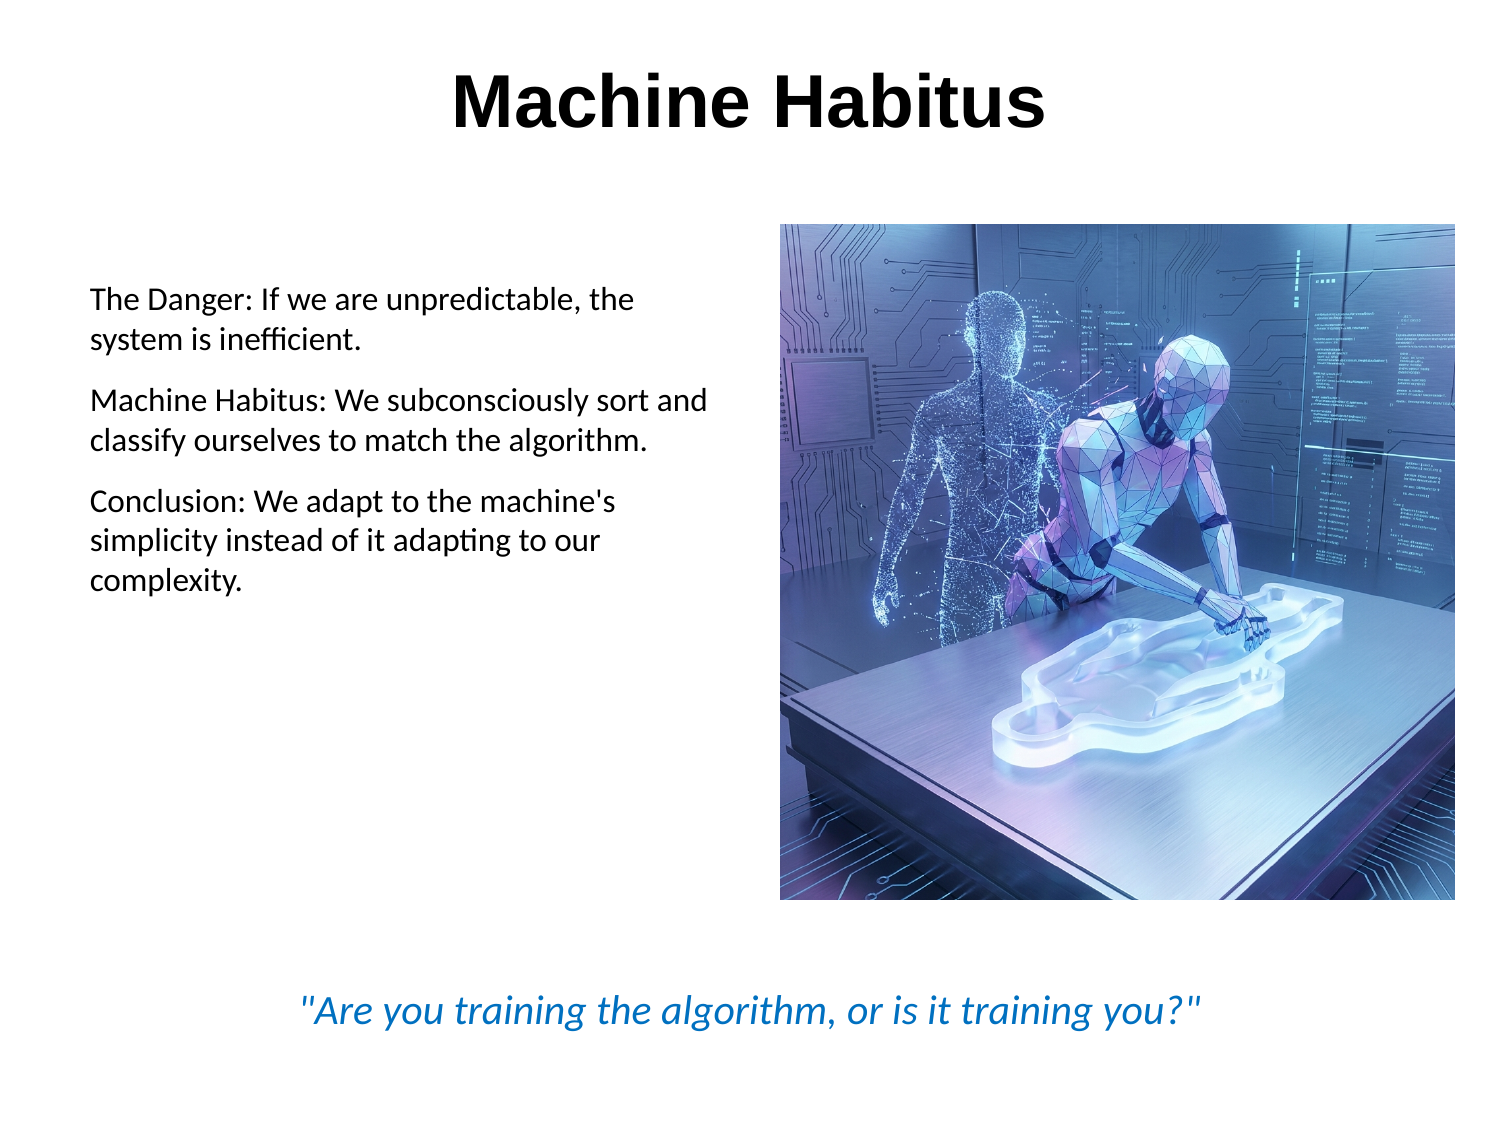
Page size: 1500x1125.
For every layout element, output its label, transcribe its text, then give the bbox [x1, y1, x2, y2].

picture [779, 224, 1456, 901]
text_box Machine Habitus [437, 44, 1063, 150]
text_box The Danger: If we are unpredictable, the system is inefficient. Machine Habitus: We subconsciously sort and classify ourselves to match the algorithm. Conclusion: We adapt to the machine's simplicity instead of it adapting to our complexity. [74, 224, 750, 606]
text_box "Are you training the algorithm, or is it training you?" [283, 975, 1217, 1040]
